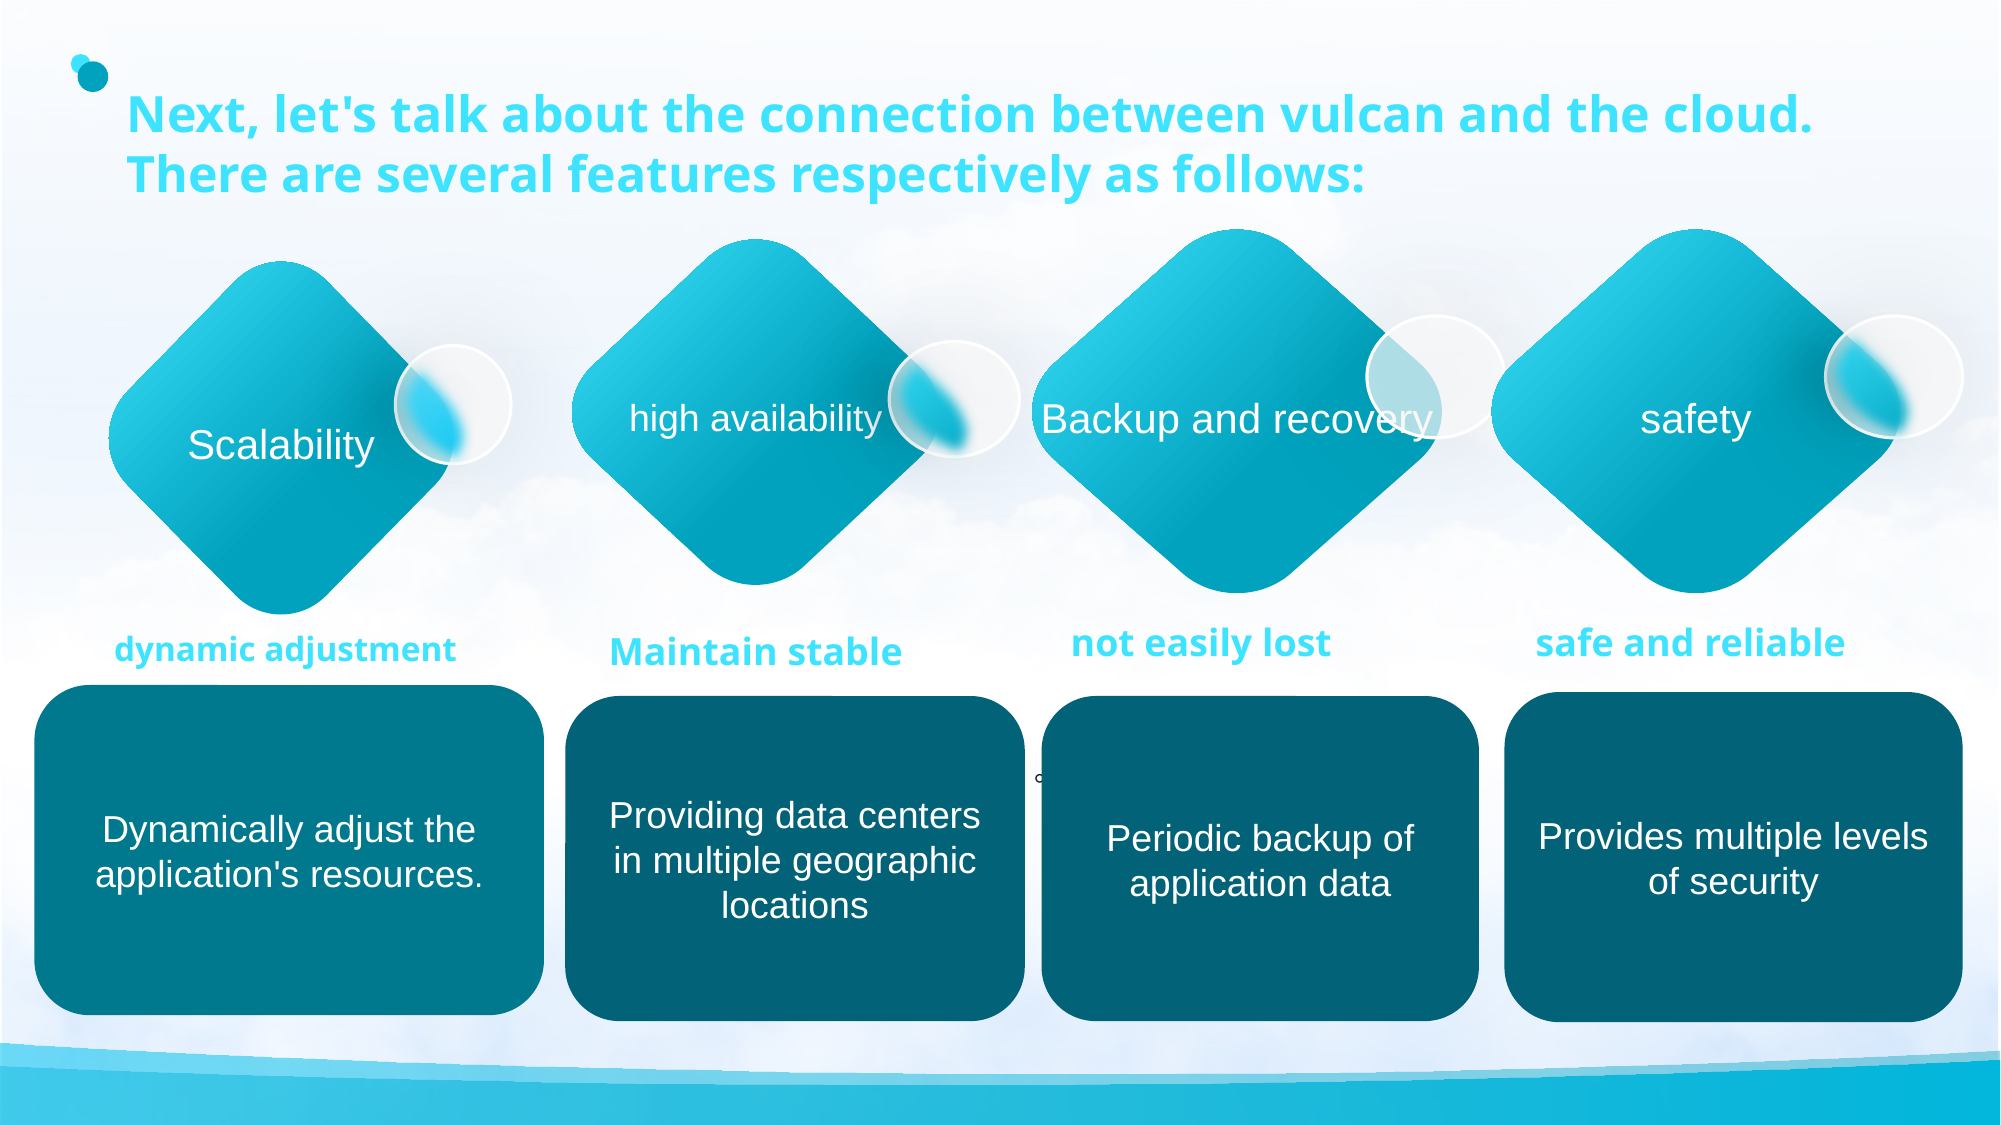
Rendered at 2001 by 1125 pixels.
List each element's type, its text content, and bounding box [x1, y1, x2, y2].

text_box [565, 233, 1020, 592]
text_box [1024, 222, 1484, 600]
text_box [1019, 611, 1423, 792]
text_box Dynamically adjust the application's resources. [33, 684, 545, 1017]
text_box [1458, 611, 1908, 806]
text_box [86, 621, 532, 777]
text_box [102, 255, 511, 621]
text_box Provides multiple levels of security [1503, 691, 1964, 1024]
text_box Providing data centers in multiple geographic locations [564, 701, 1026, 1023]
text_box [593, 621, 1031, 835]
title Next, let's talk about the connection between vulcan and the cloud. There are several features respectively as follows: [111, 75, 1893, 279]
text_box Periodic backup of application data [1040, 694, 1480, 1023]
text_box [1484, 222, 1963, 600]
